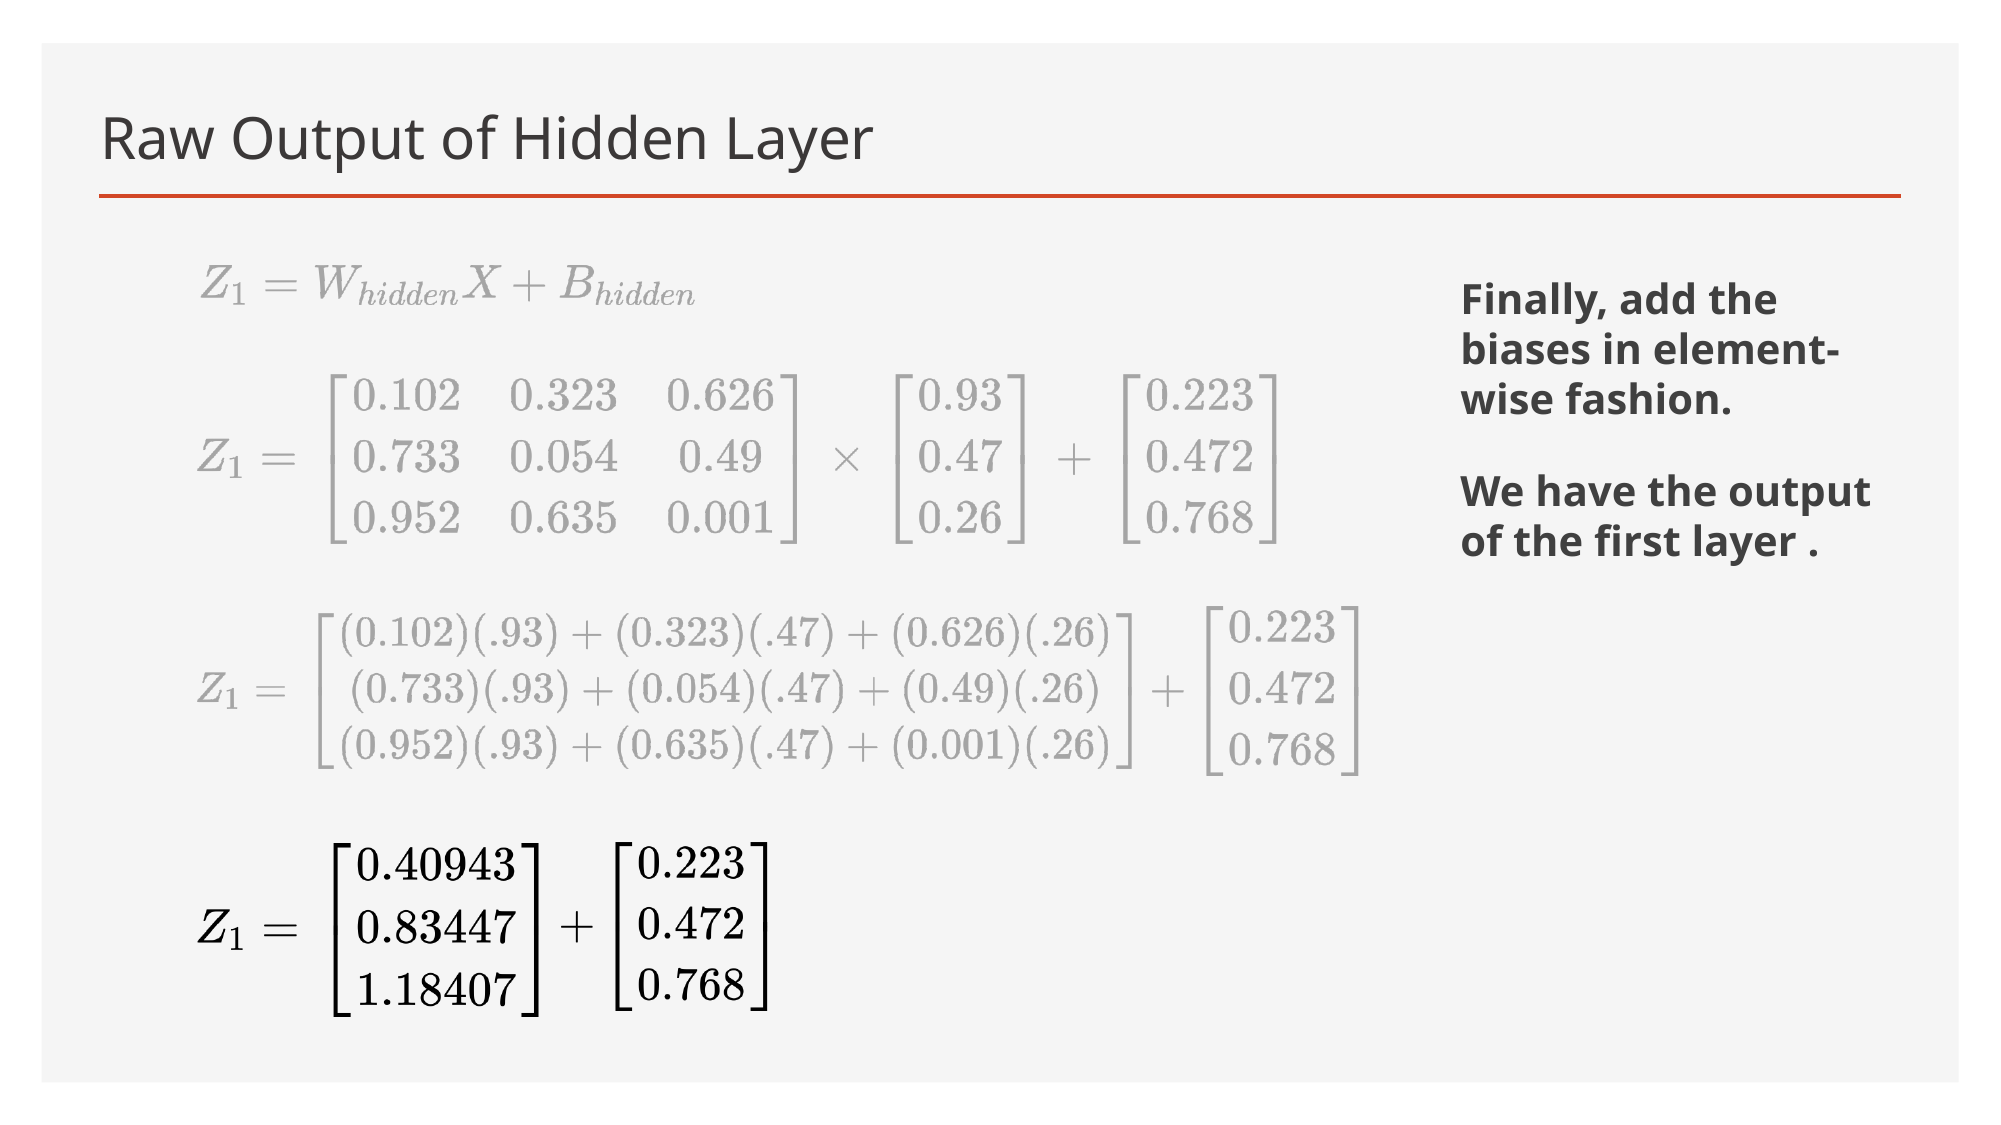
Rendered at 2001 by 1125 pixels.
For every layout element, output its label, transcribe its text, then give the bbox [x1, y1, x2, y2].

title Raw Output of Hidden Layer [85, 73, 1214, 179]
picture [194, 606, 1378, 776]
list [194, 265, 701, 305]
picture [194, 842, 787, 1017]
picture [194, 374, 1296, 544]
